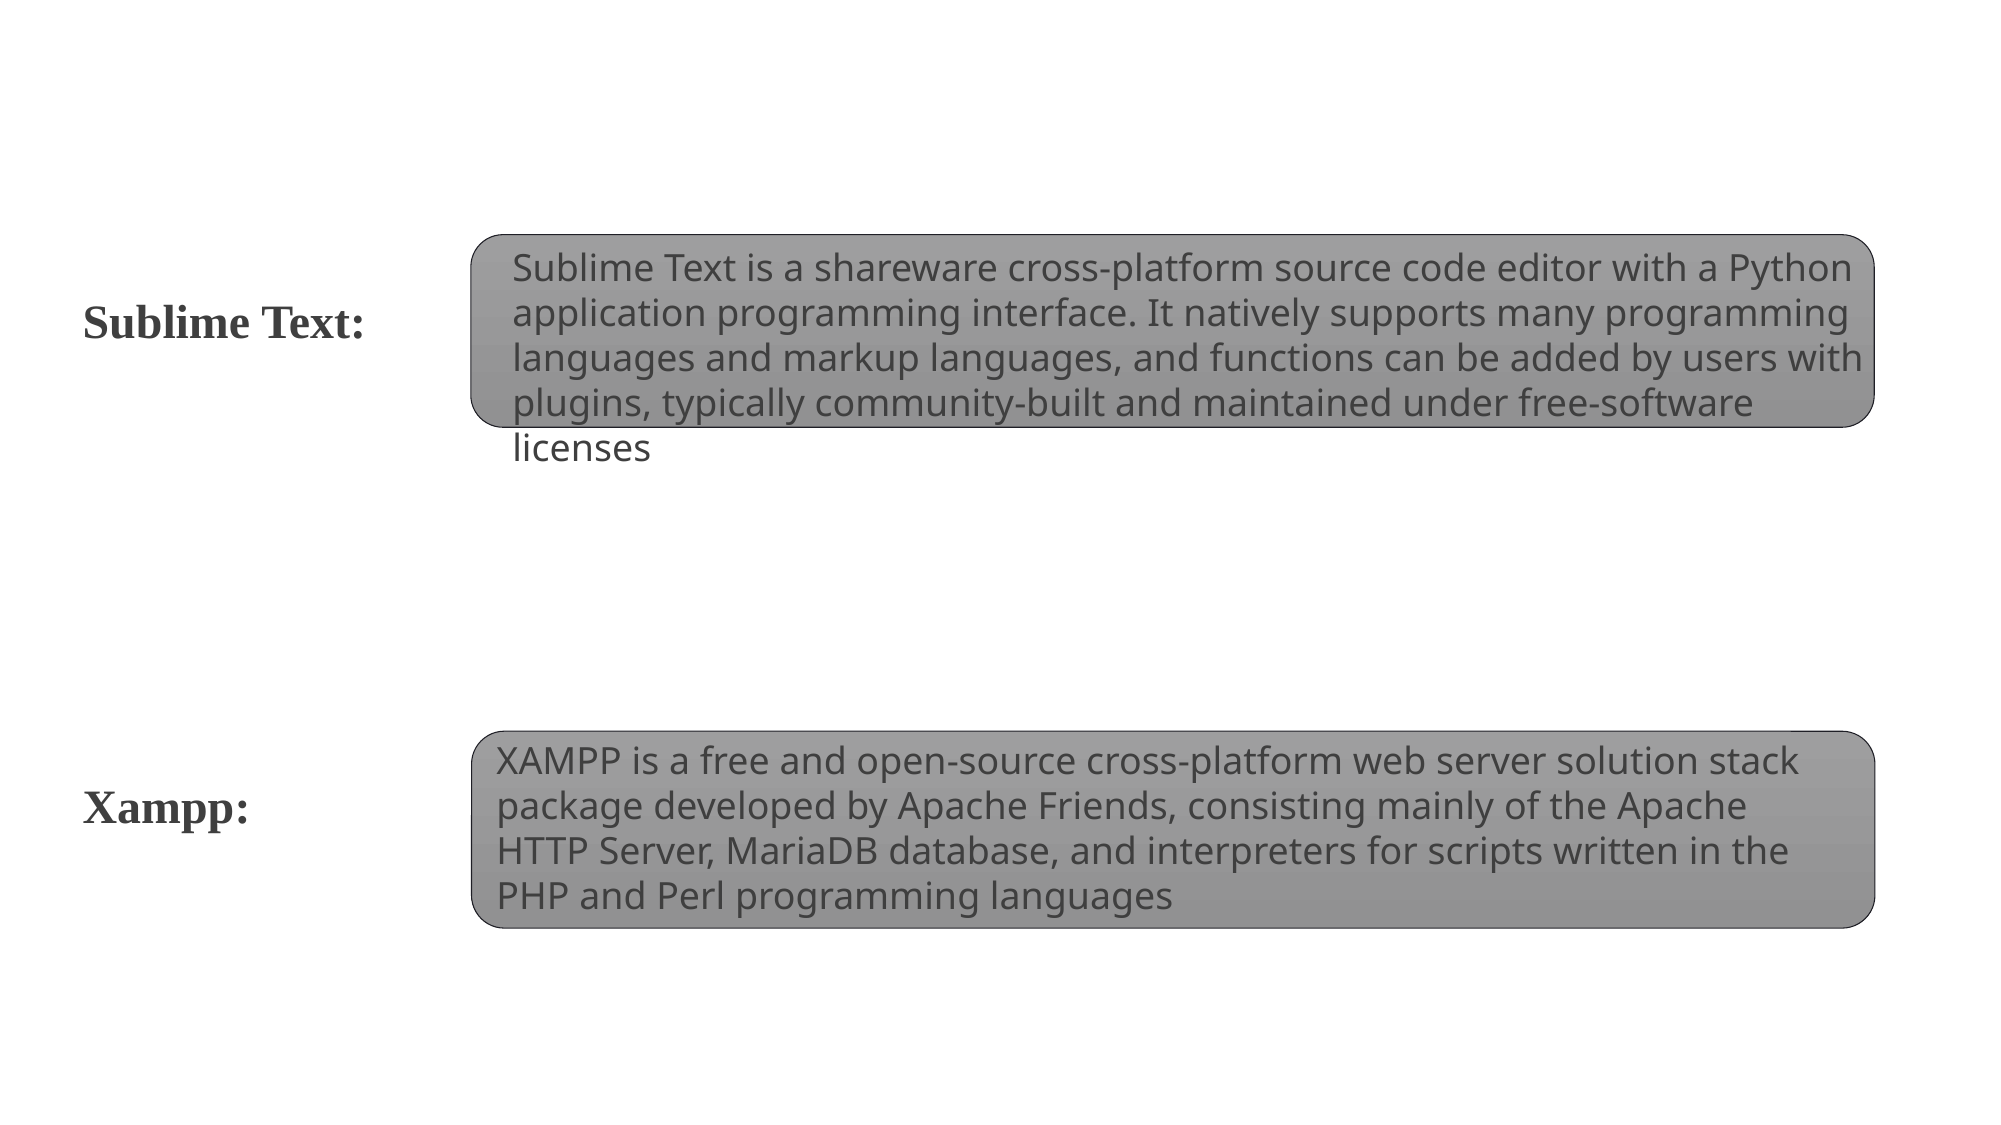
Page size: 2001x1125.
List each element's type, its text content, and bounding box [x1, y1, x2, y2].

text_box [1864, 738, 1876, 921]
text_box Xampp: [67, 768, 471, 841]
text_box Sublime Text: [67, 283, 455, 356]
text_box XAMPP is a free and open-source cross-platform web server solution stack package developed by Apache Friends, consisting mainly of the Apache HTTP Server, MariaDB database, and interpreters for scripts written in the PHP and Perl programming languages [481, 729, 1864, 925]
text_box [470, 234, 1853, 428]
text_box Sublime Text is a shareware cross-platform source code editor with a Python application programming interface. It natively supports many programming languages and markup languages, and functions can be added by users with plugins, typically community-built and maintained under free-software licenses [497, 236, 1891, 477]
text_box [489, 925, 1858, 929]
text_box [470, 740, 481, 920]
